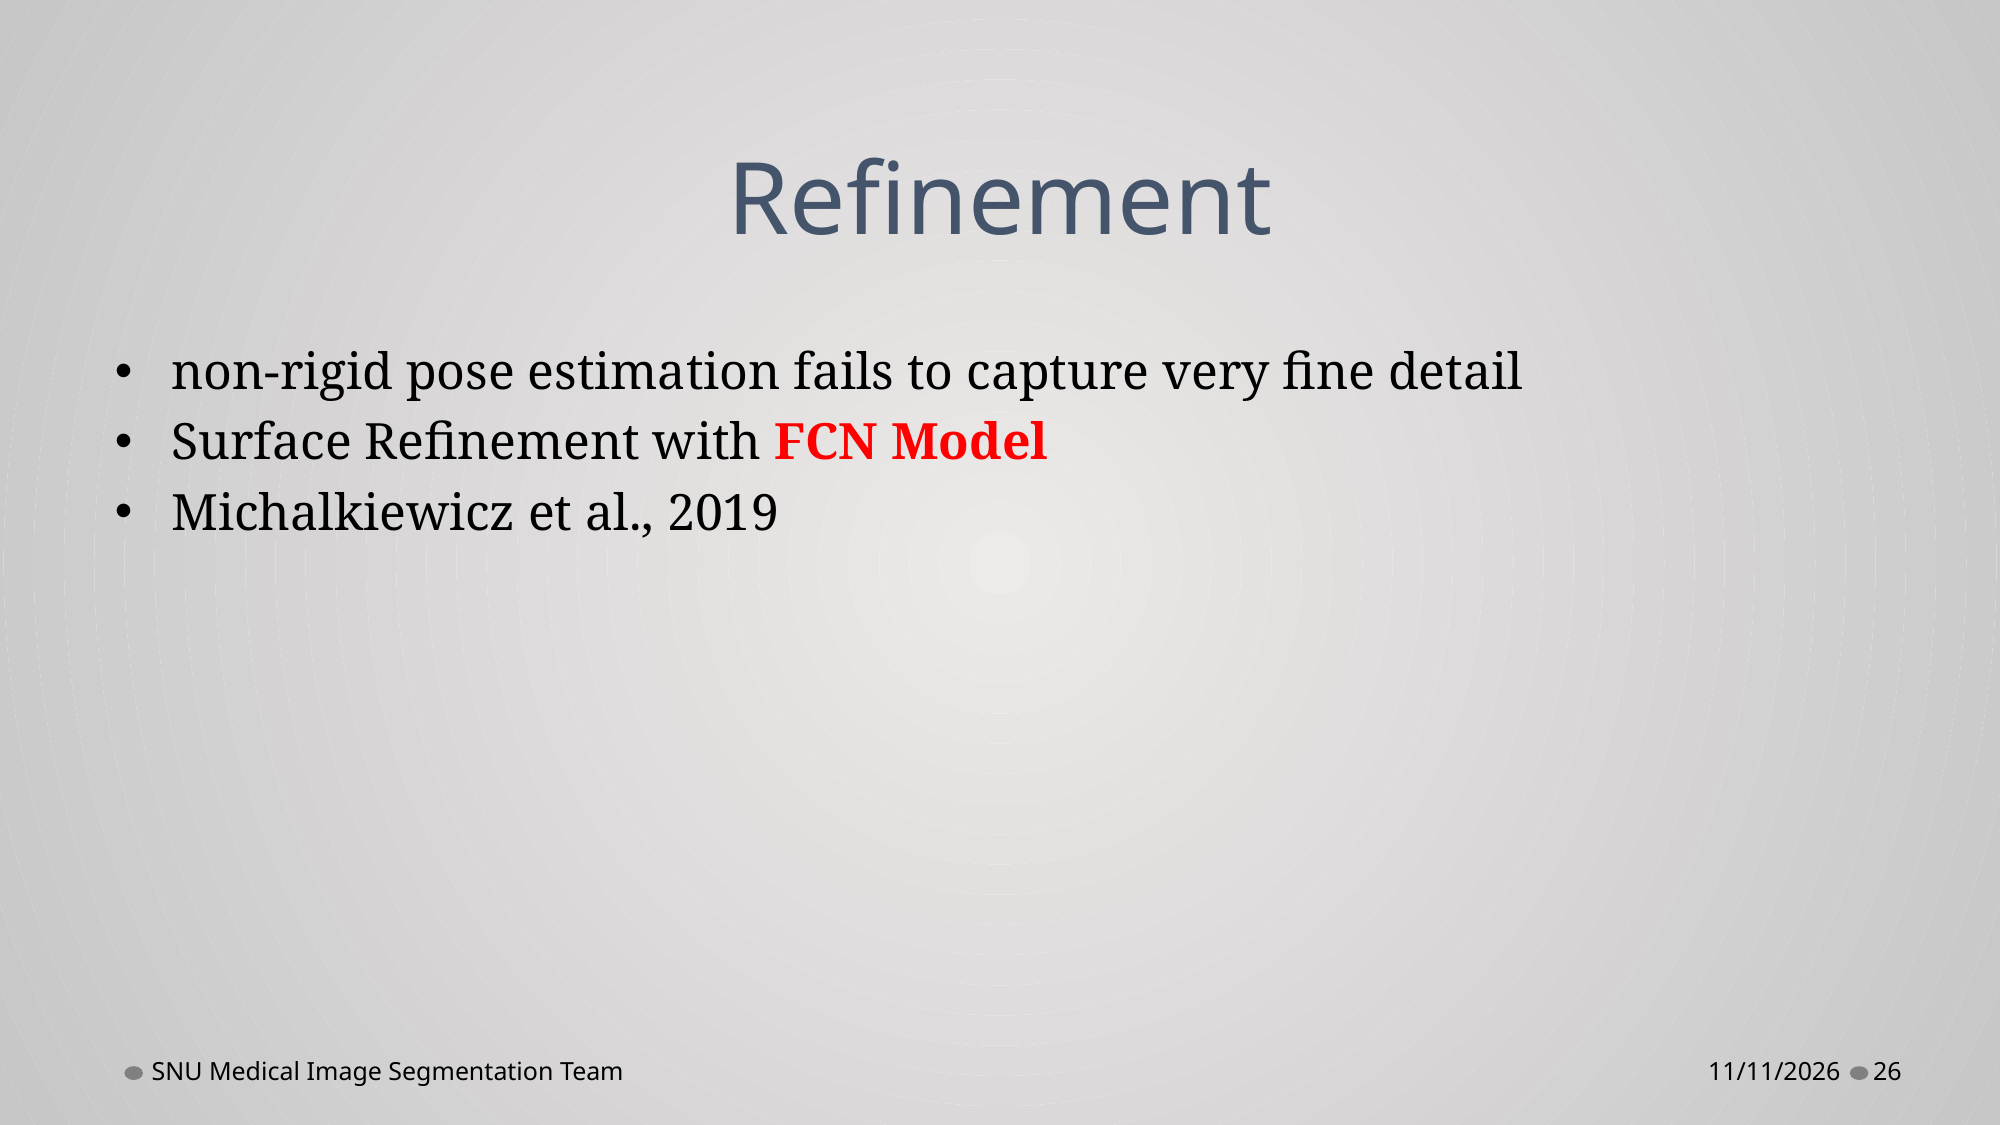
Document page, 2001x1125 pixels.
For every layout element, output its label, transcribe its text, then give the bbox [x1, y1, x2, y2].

slide_number 26 [1868, 1042, 1992, 1103]
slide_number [1391, 1042, 1849, 1103]
list non-rigid pose estimation fails to capture very fine detail Surface Refinement with FCN Model Michalkiewicz et al., 2019 [99, 262, 1900, 1005]
title Refinement [99, 0, 1900, 262]
footer SNU Medical Image Segmentation Team [144, 1042, 768, 1103]
